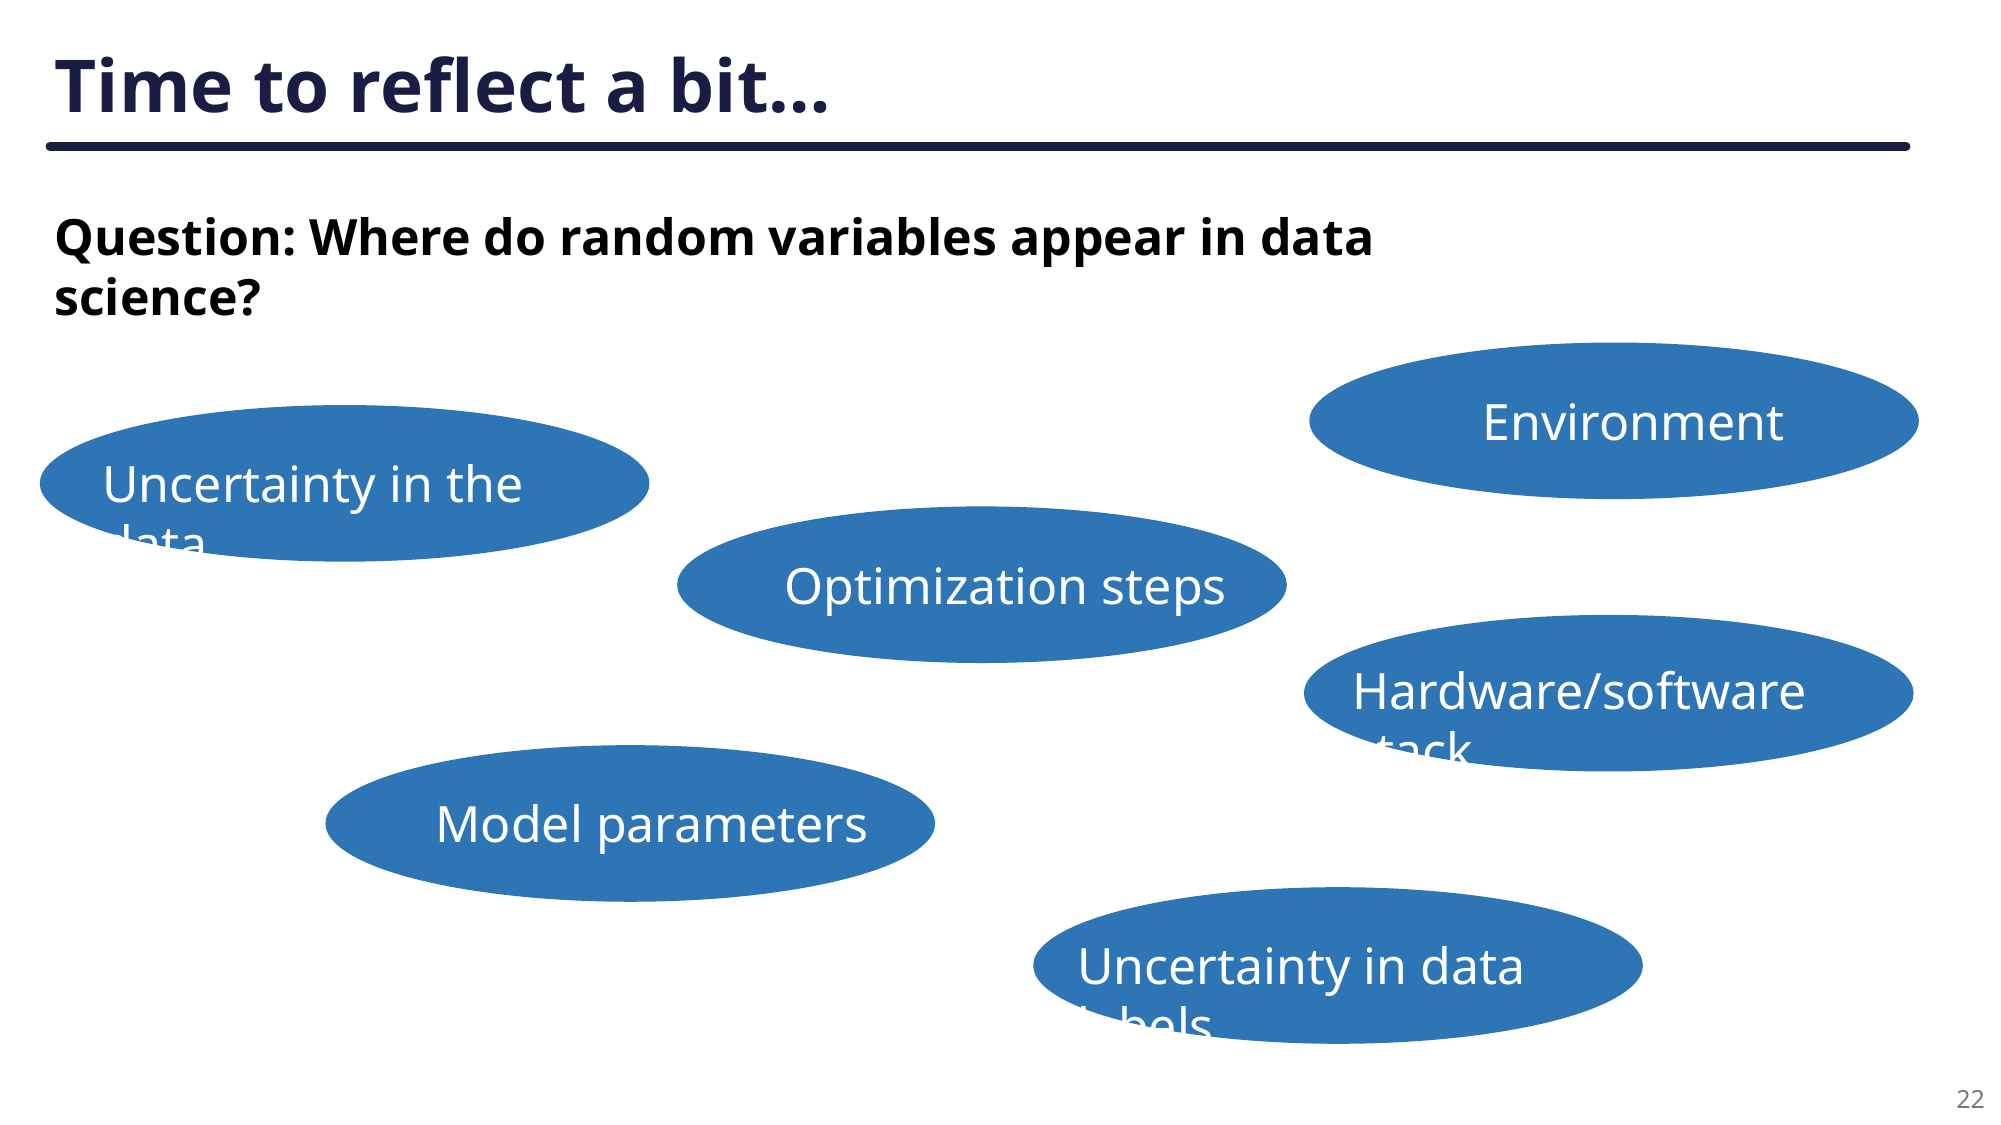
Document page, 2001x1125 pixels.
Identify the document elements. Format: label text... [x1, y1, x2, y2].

text_box [38, 404, 651, 527]
text_box Environment [1467, 382, 2000, 458]
text_box [1070, 886, 1606, 927]
text_box Question: Where do random variables appear in data science? [39, 197, 1429, 333]
text_box Uncertainty in the data [87, 445, 602, 581]
text_box [1890, 661, 1915, 725]
text_box [676, 505, 1253, 665]
text_box Hardware/software stack [1338, 652, 1890, 788]
text_box [324, 744, 901, 903]
text_box [1614, 931, 1644, 1000]
text_box [1346, 613, 1871, 652]
slide_number 22 [1550, 1070, 2000, 1125]
text_box [1302, 656, 1338, 731]
title Time to reflect a bit… [39, 0, 1896, 198]
text_box Model parameters [420, 785, 973, 861]
text_box [1032, 931, 1062, 1000]
text_box [1308, 341, 1885, 501]
text_box Uncertainty in data labels [1062, 927, 1614, 1063]
text_box Optimization steps [770, 546, 1322, 622]
